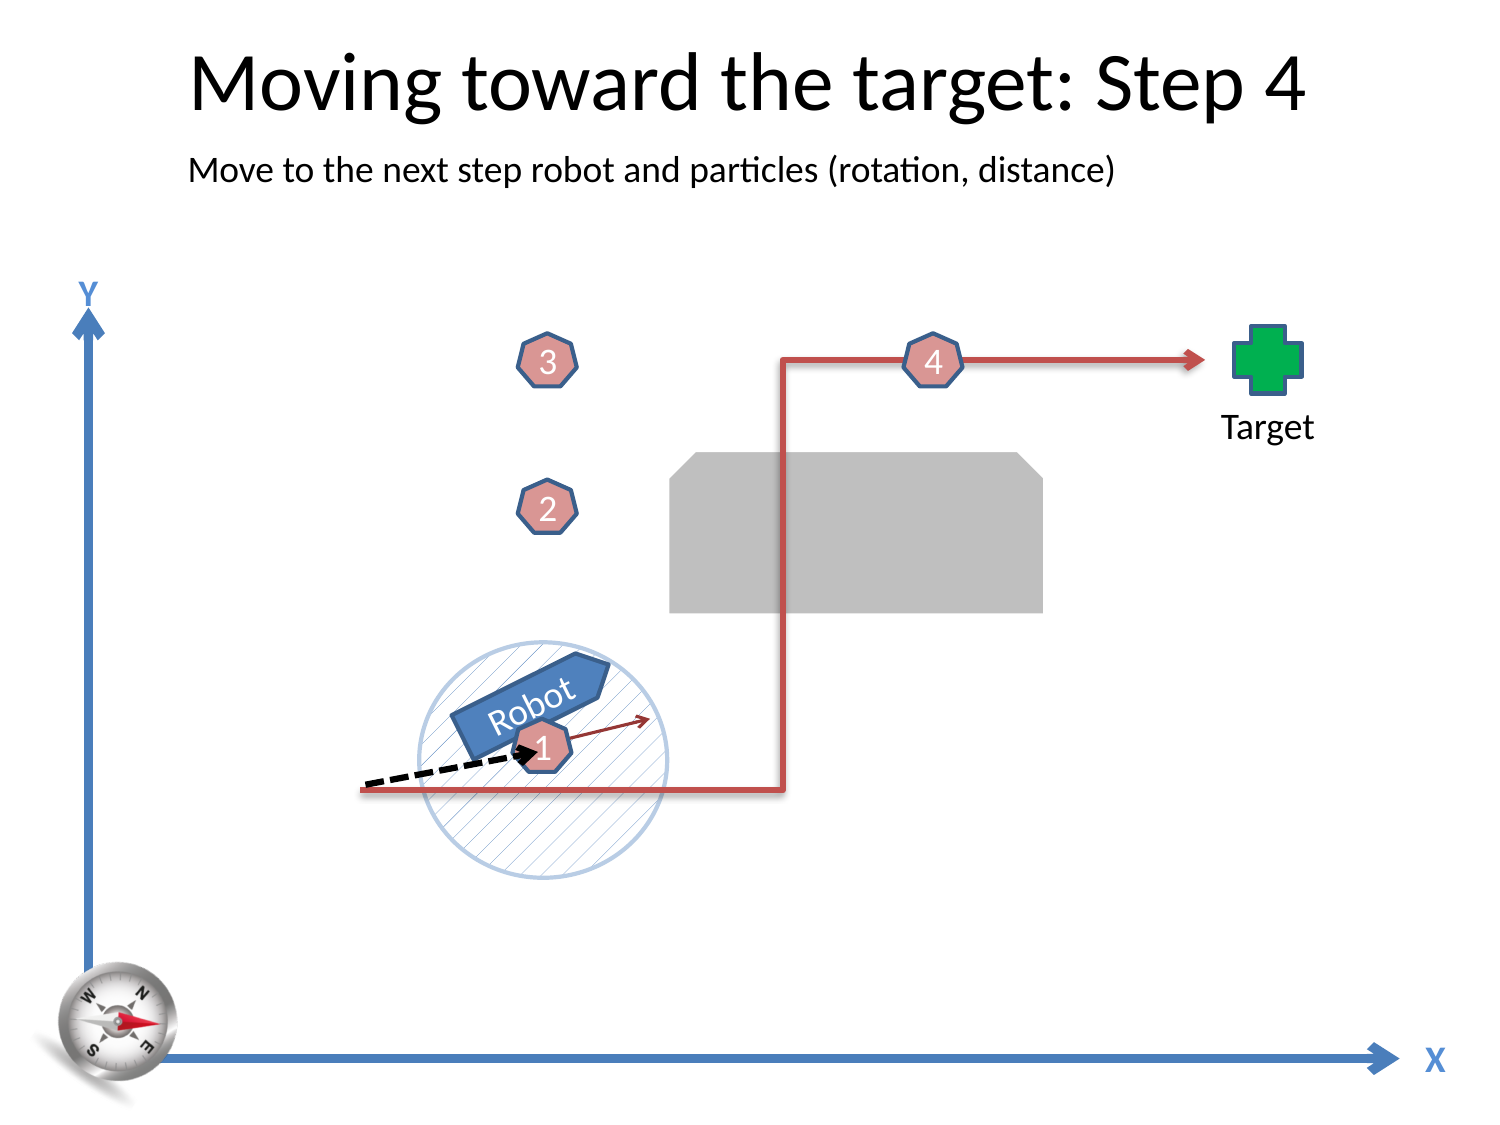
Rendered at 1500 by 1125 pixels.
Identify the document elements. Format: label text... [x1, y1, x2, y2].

title Moving toward the target: Step 4 [73, 0, 1424, 155]
text_box 3 [517, 331, 577, 358]
text_box Y [63, 261, 113, 322]
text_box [365, 751, 539, 785]
text_box Target [1210, 394, 1330, 454]
text_box Move to the next step robot and particles (rotation, distance) [172, 137, 1133, 197]
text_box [359, 359, 1206, 791]
text_box [1232, 324, 1304, 394]
text_box 4 [903, 331, 963, 358]
text_box [425, 803, 661, 880]
text_box X [1410, 1027, 1461, 1088]
picture [20, 934, 204, 1124]
